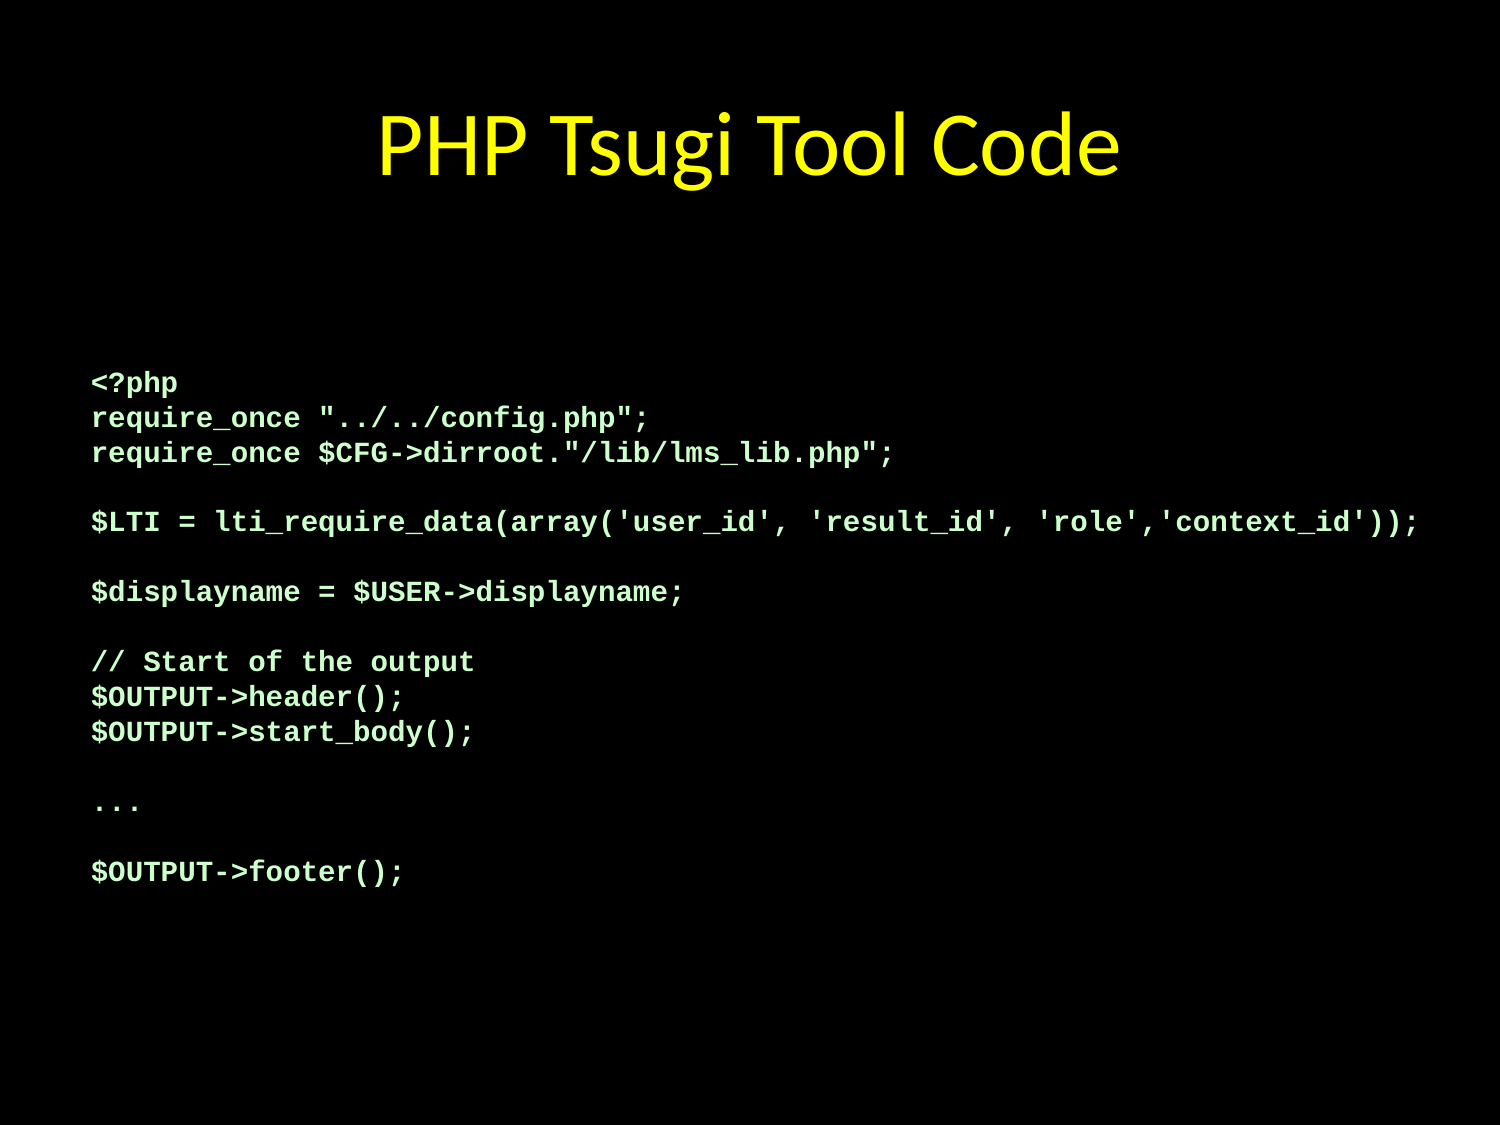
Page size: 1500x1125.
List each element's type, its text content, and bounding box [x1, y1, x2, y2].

title PHP Tsugi Tool Code [75, 45, 1425, 233]
text_box <?php require_once "../../config.php"; require_once $CFG->dirroot."/lib/lms_lib.php"; $LTI = lti_require_data(array('user_id', 'result_id', 'role','context_id')); $displayname = $USER->displayname; // Start of the output $OUTPUT->header(); $OUTPUT->start_body(); ... $OUTPUT->footer(); [76, 355, 1436, 895]
